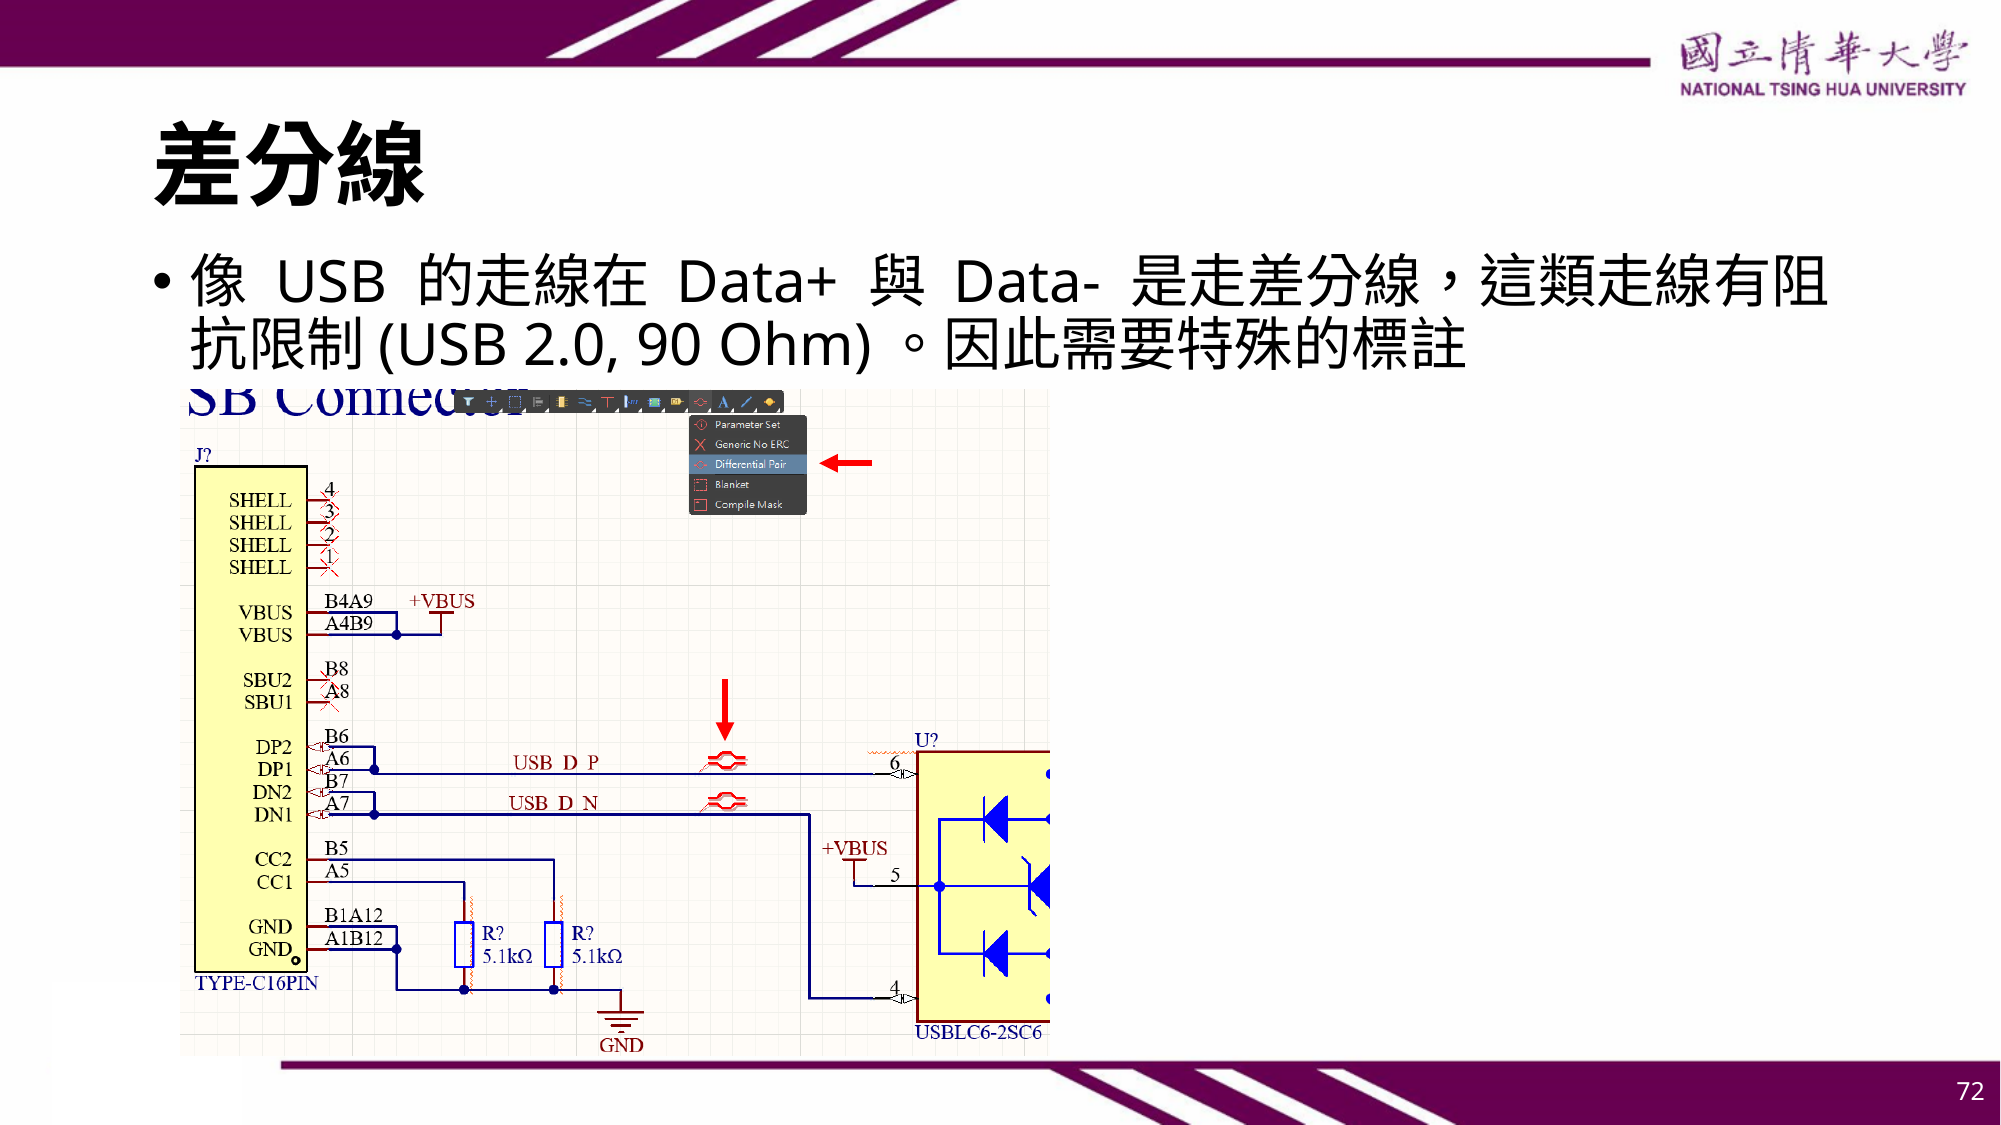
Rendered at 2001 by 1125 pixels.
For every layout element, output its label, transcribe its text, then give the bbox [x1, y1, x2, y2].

picture [0, 0, 2001, 1125]
list 像 USB 的走線在 Data+ 與 Data- 是走差分線，這類走線有阻抗限制(USB 2.0, 90 Ohm)。因此需要特殊的標註 [137, 245, 1863, 959]
title 差分線 [137, 59, 1863, 245]
slide_number 72 [1550, 1062, 2000, 1122]
